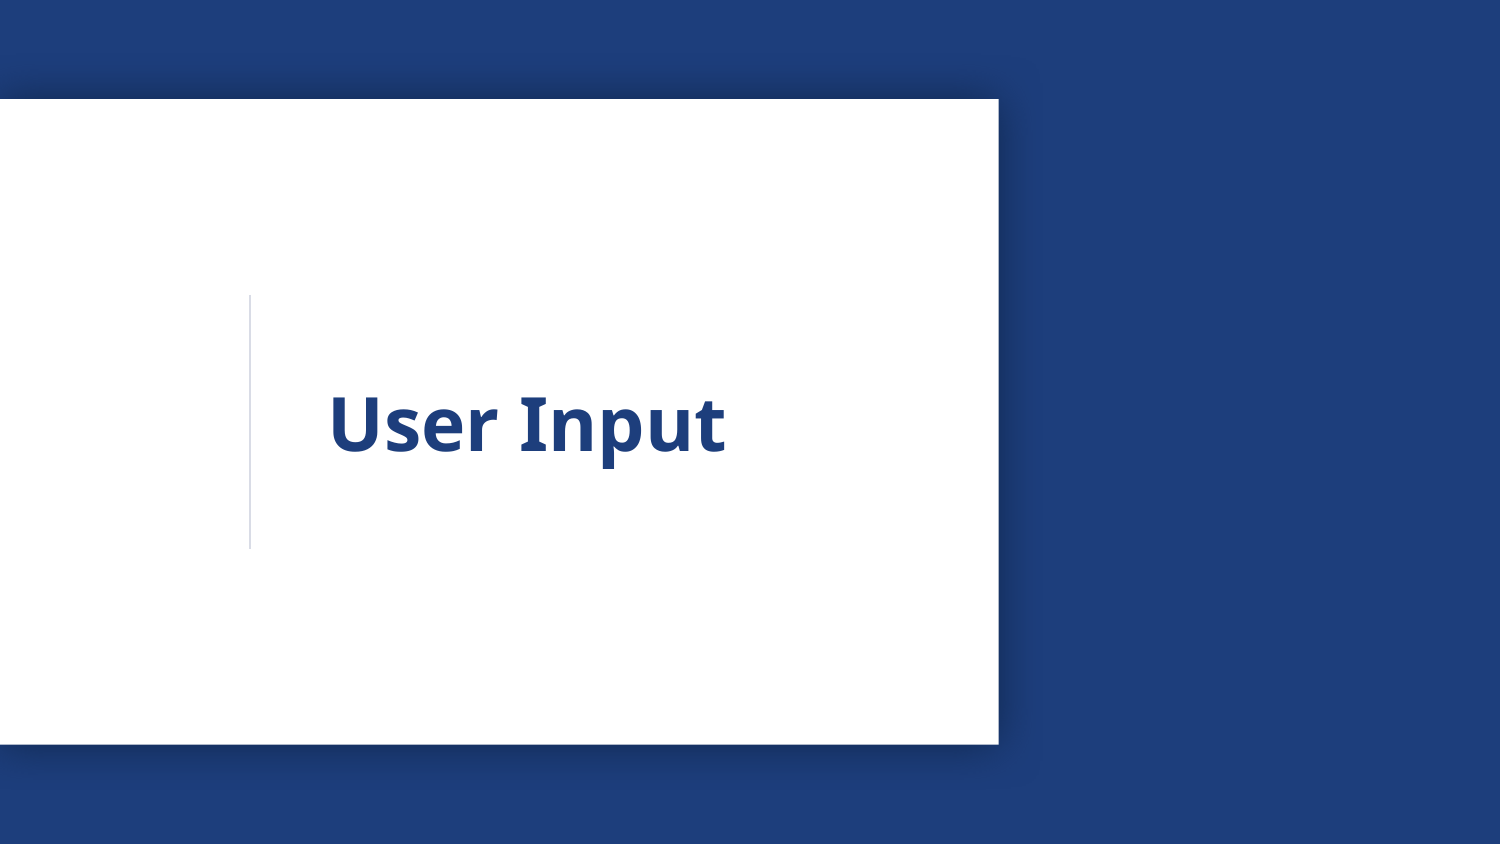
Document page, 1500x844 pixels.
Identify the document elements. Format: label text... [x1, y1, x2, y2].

title User Input [327, 99, 918, 745]
